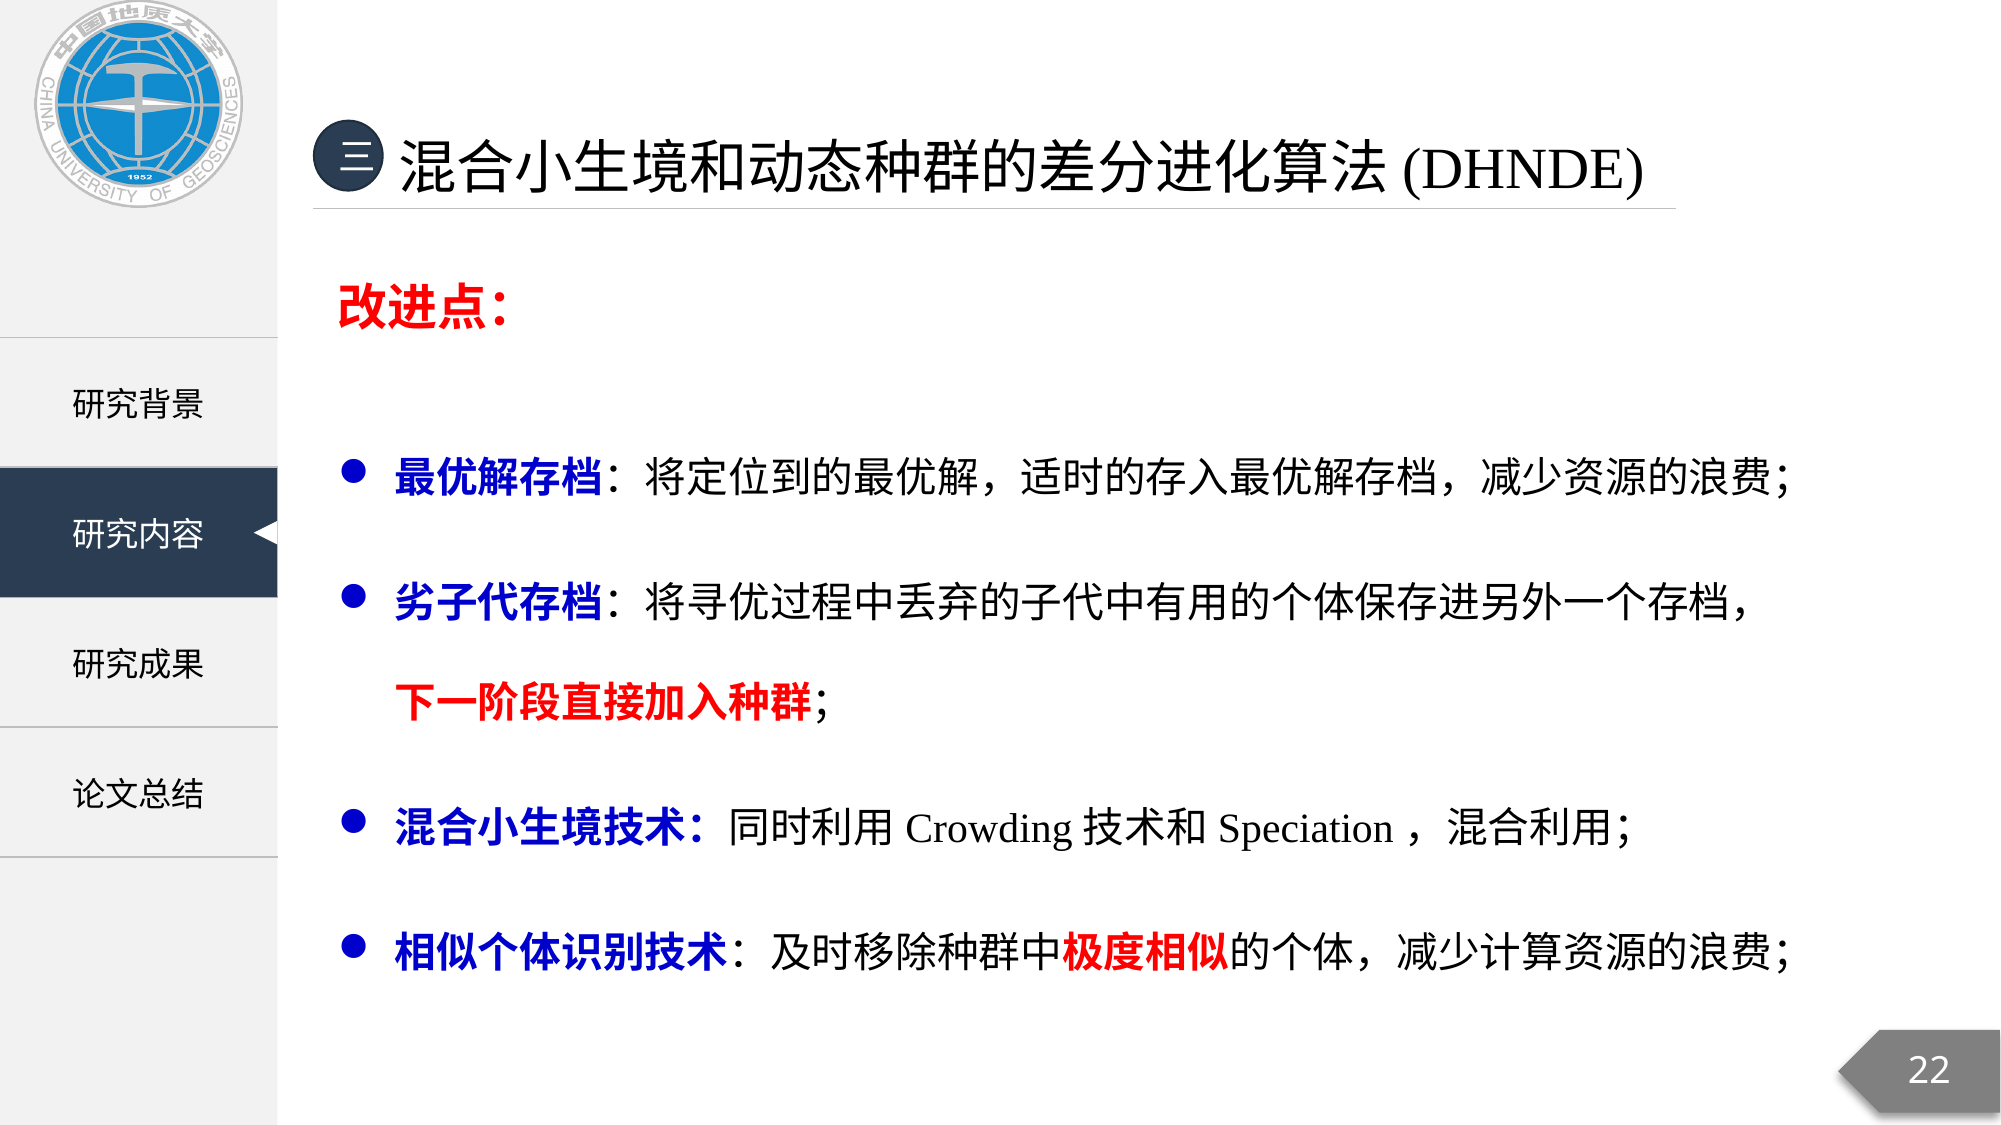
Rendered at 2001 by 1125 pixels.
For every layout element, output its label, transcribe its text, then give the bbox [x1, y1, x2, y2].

text_box 最优解存档：将定位到的最优解，适时的存入最优解存档，减少资源的浪费； 劣子代存档：将寻优过程中丢弃的子代中有用的个体保存进另外一个存档，下一阶段直接加入种群； 混合小生境技术：同时利用Crowding技术和Speciation，混合利用； 相似个体识别技术：及时移除种群中极度相似的个体，减少计算资源的浪费； [323, 393, 1797, 1084]
picture [34, 0, 243, 208]
text_box 改进点： [323, 268, 763, 343]
text_box 三 [312, 119, 384, 192]
text_box 混合小生境和动态种群的差分进化算法(DHNDE) [383, 87, 1660, 208]
